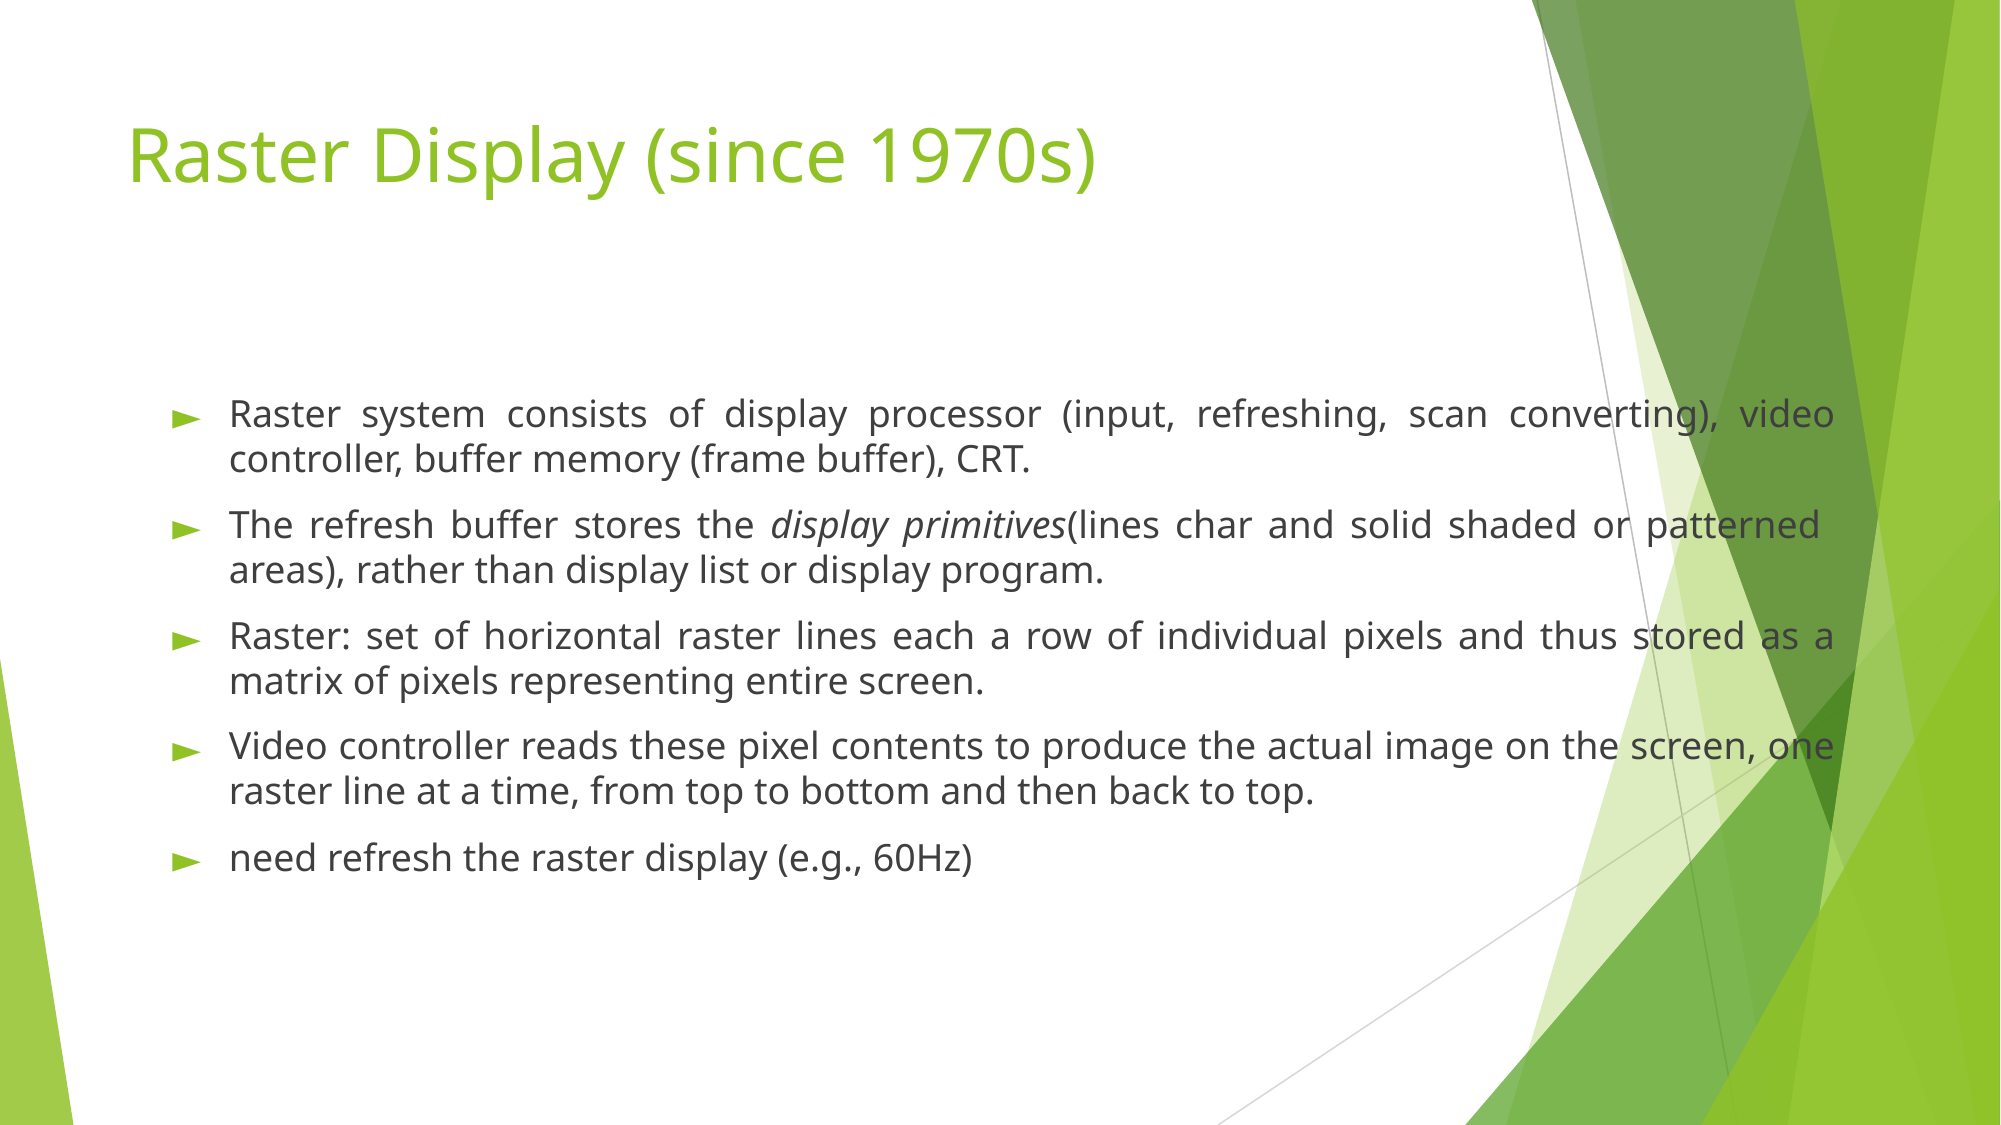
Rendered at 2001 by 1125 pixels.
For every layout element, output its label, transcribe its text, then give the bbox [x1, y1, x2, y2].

title Raster Display (since 1970s) [111, 99, 1522, 317]
list Raster system consists of display processor (input, refreshing, scan converting), video controller, buffer memory (frame buffer), CRT. The refresh buffer stores the display primitives(lines char and solid shaded or patterned areas), rather than display list or display program. Raster: set of horizontal raster lines each a row of individual pixels and thus stored as a matrix of pixels representing entire screen. Video controller reads these pixel contents to produce the actual image on the screen, one raster line at a time, from top to bottom and then back to top. need refresh the raster display (e.g., 60Hz) [157, 382, 1852, 1058]
